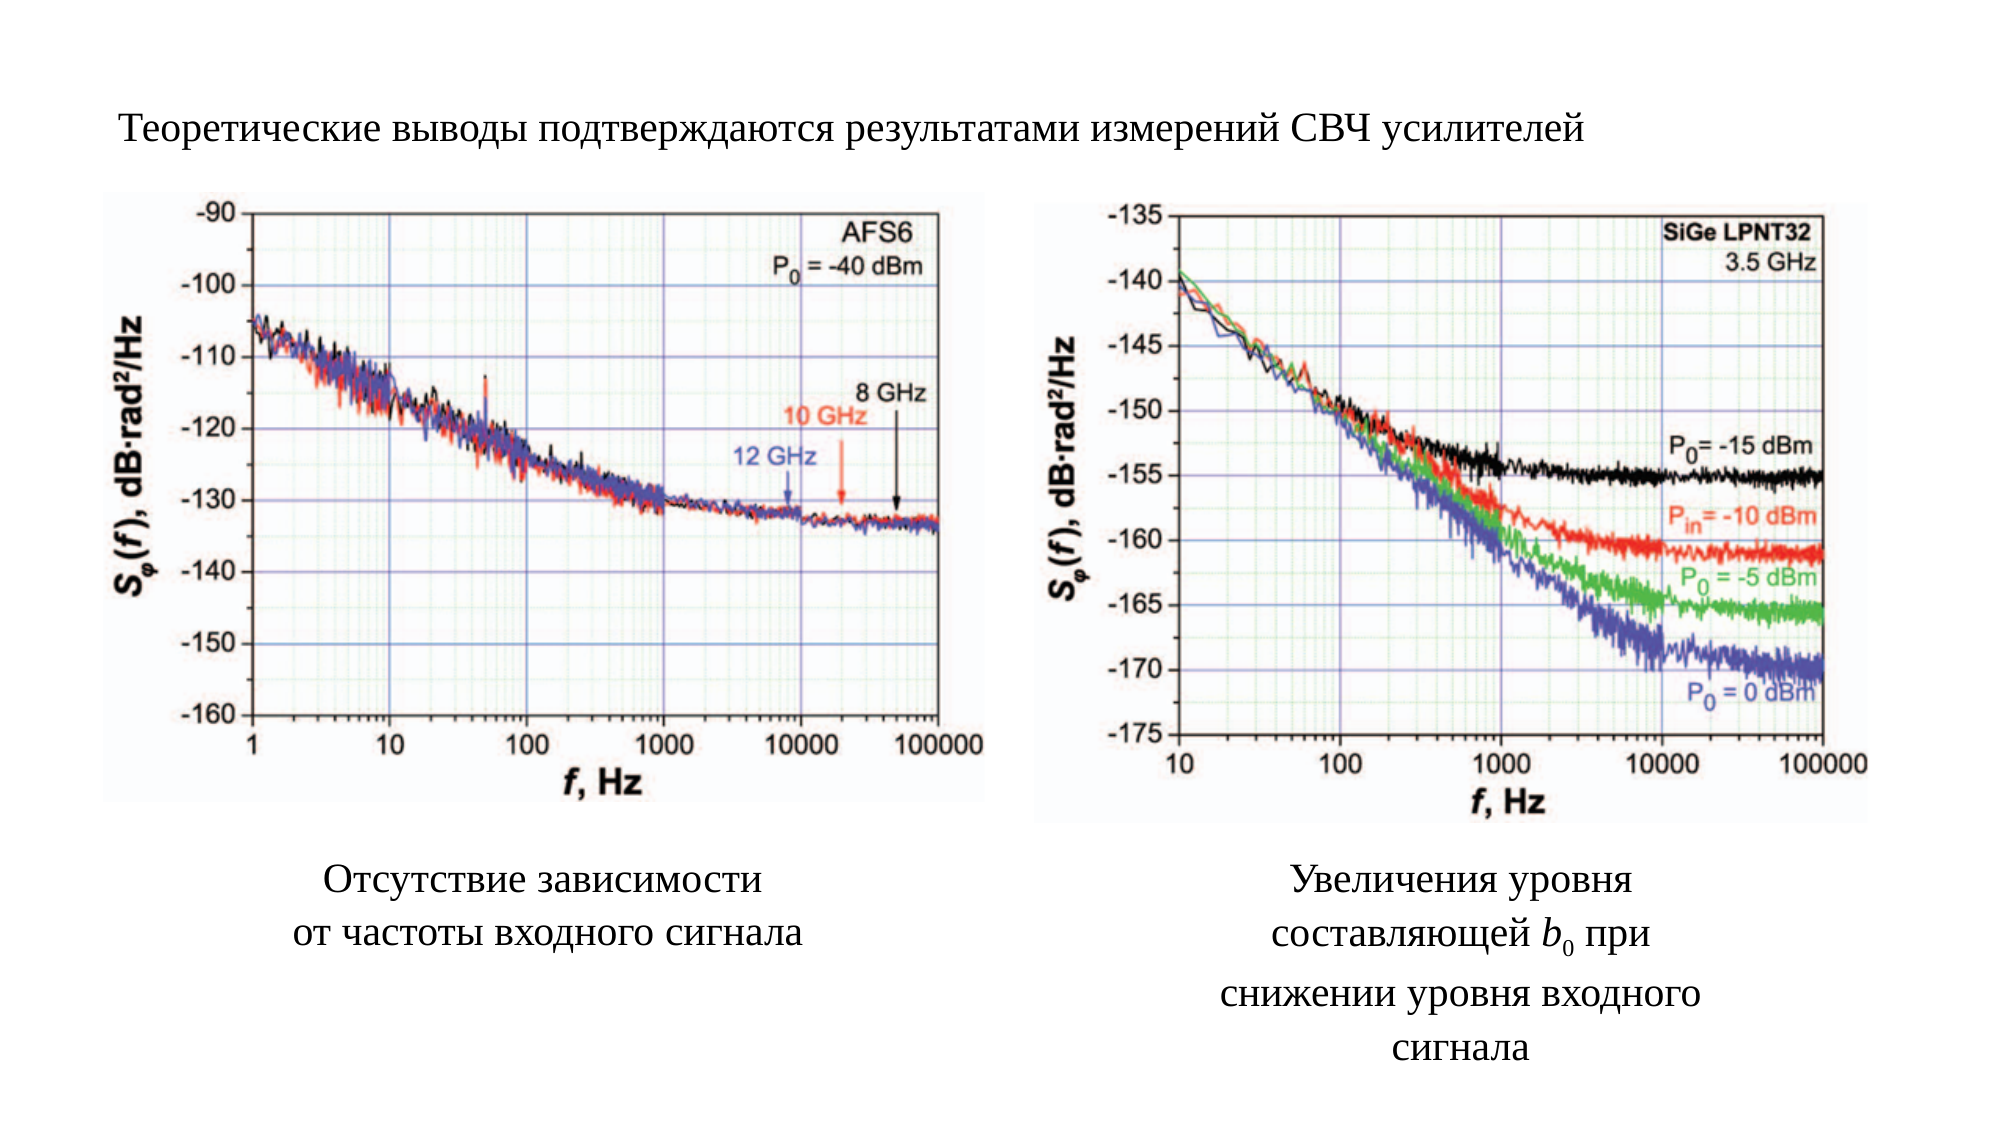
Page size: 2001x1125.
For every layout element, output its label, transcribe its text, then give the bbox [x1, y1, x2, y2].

text_box Теоретические выводы подтверждаются результатами измерений СВЧ усилителей [103, 88, 1833, 157]
picture [1034, 192, 1888, 823]
text_box Увеличения уровня составляющей b0 при снижении уровня входного сигнала [1198, 839, 1724, 1076]
text_box Отсутствие зависимости от частоты входного сигнала [277, 839, 819, 962]
picture [103, 192, 994, 802]
